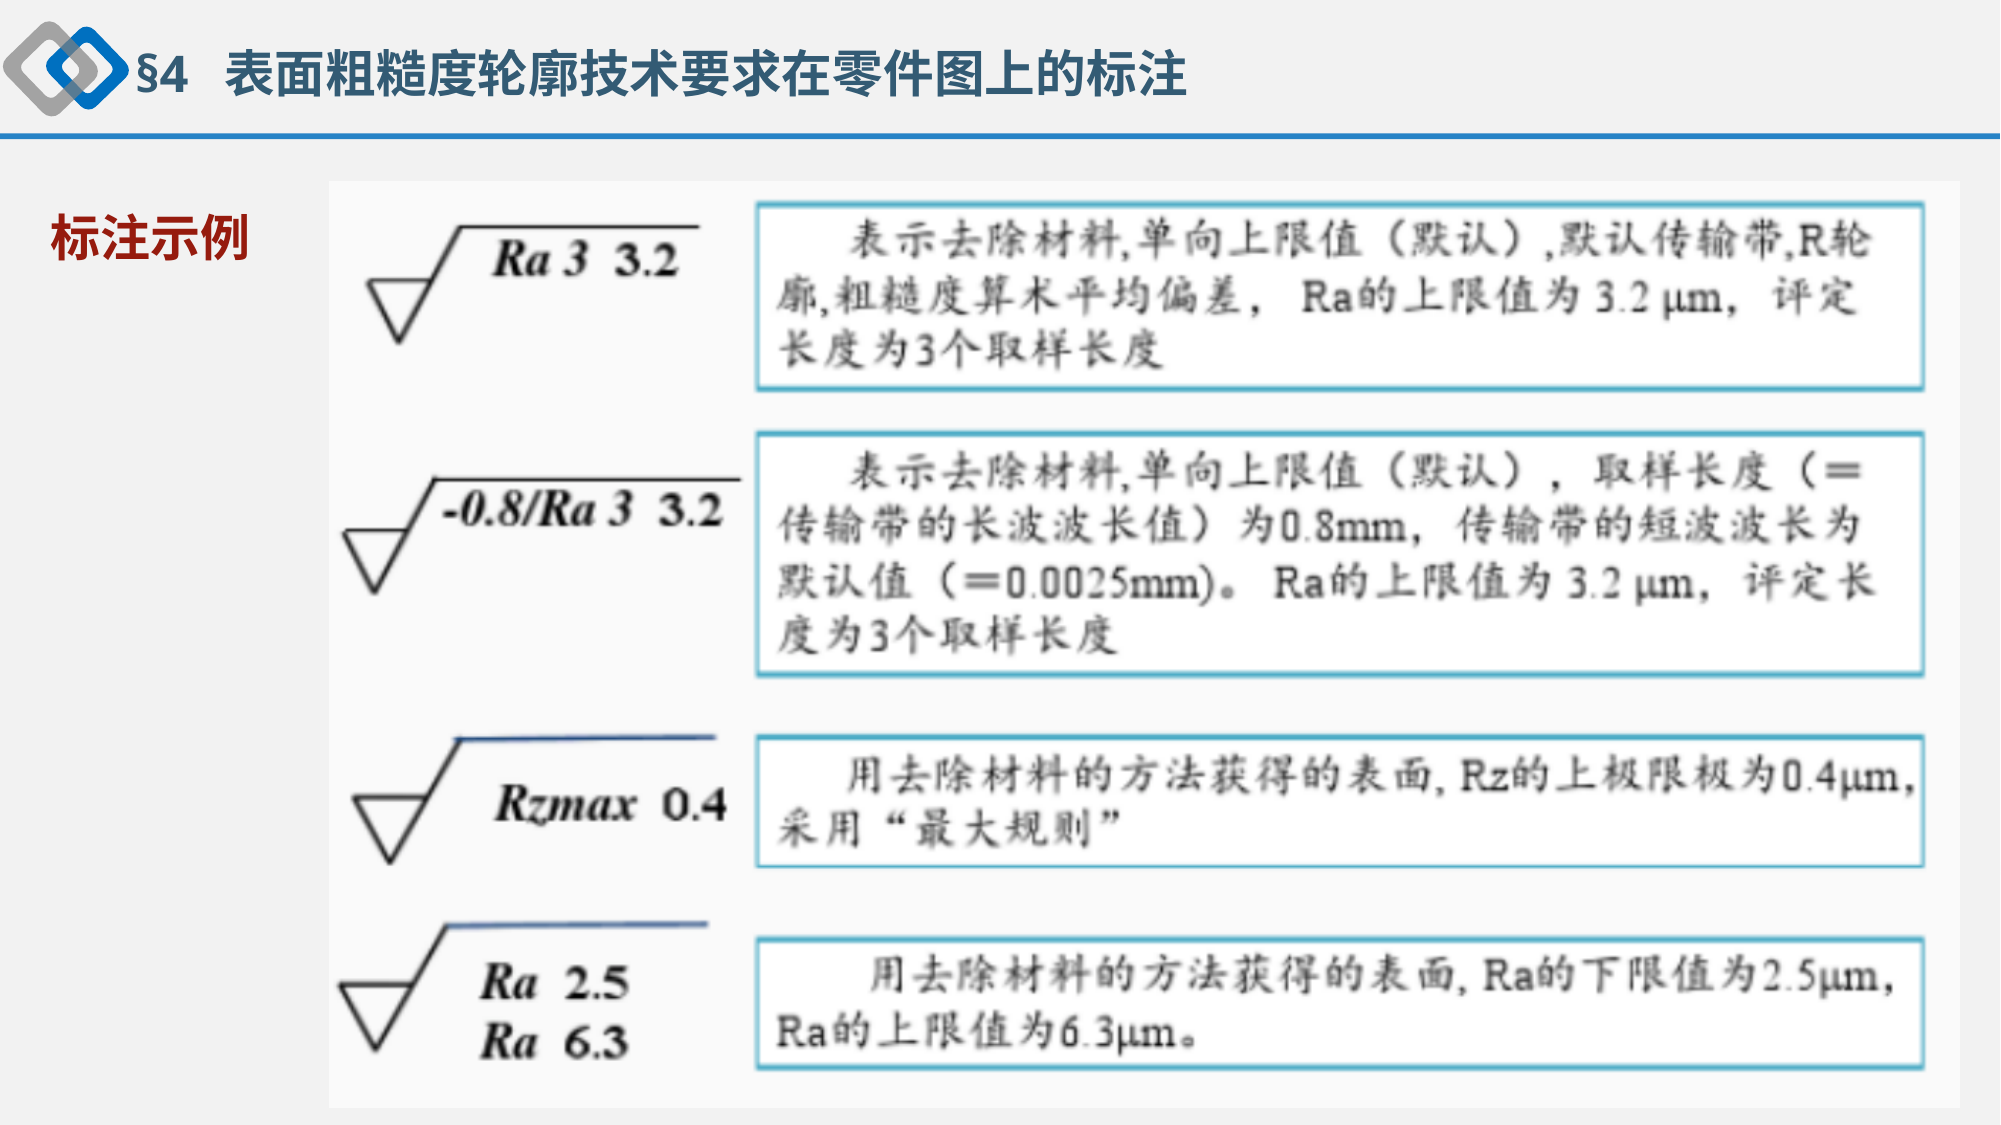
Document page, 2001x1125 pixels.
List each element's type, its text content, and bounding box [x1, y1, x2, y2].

list 标注示例 [35, 169, 1478, 822]
picture [329, 181, 1960, 1108]
text_box §4 表面粗糙度轮廓技术要求在零件图上的标注 [119, 17, 1322, 127]
